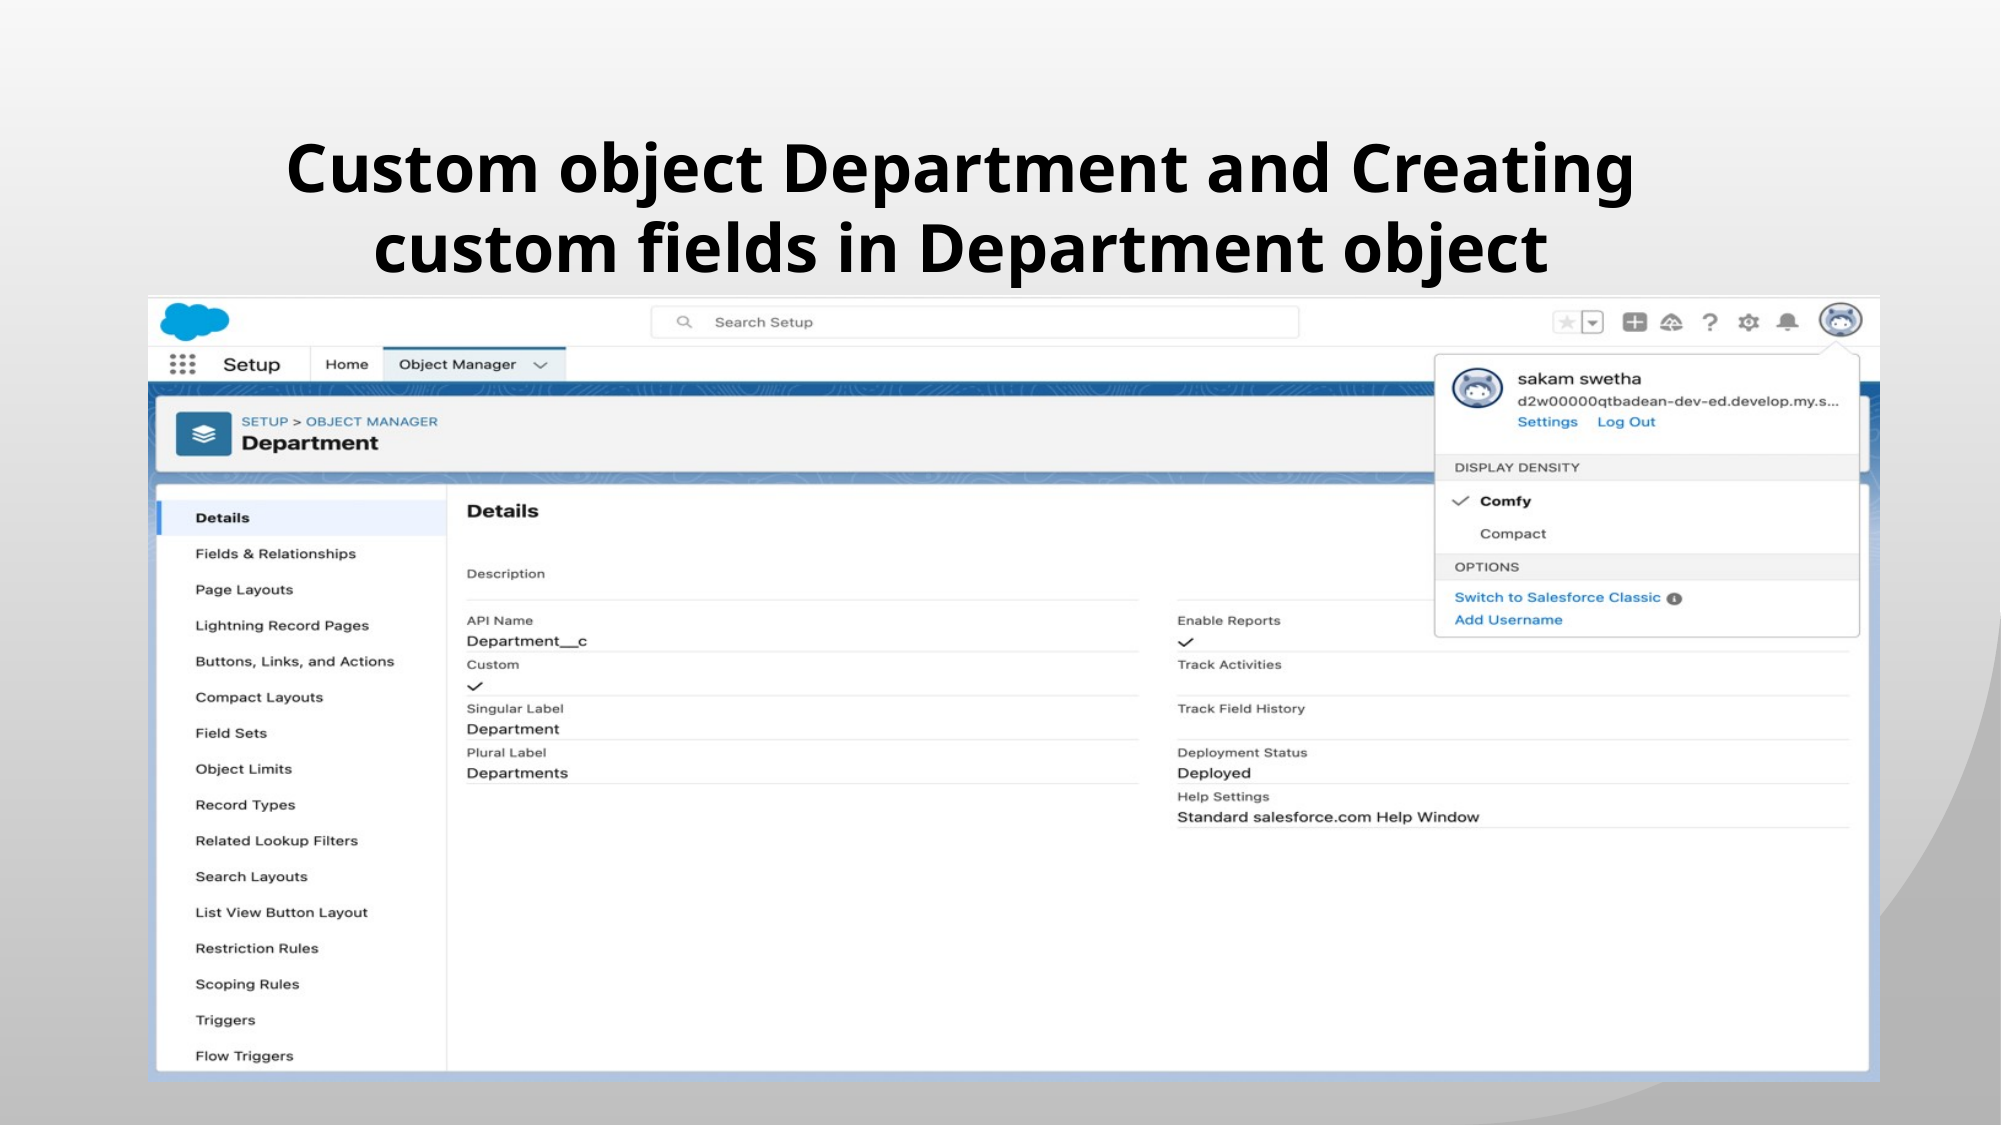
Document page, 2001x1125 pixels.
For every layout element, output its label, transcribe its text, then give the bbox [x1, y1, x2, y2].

picture [148, 295, 1880, 1082]
title Custom object Department and Creating custom fields in Department object [148, 96, 1775, 295]
